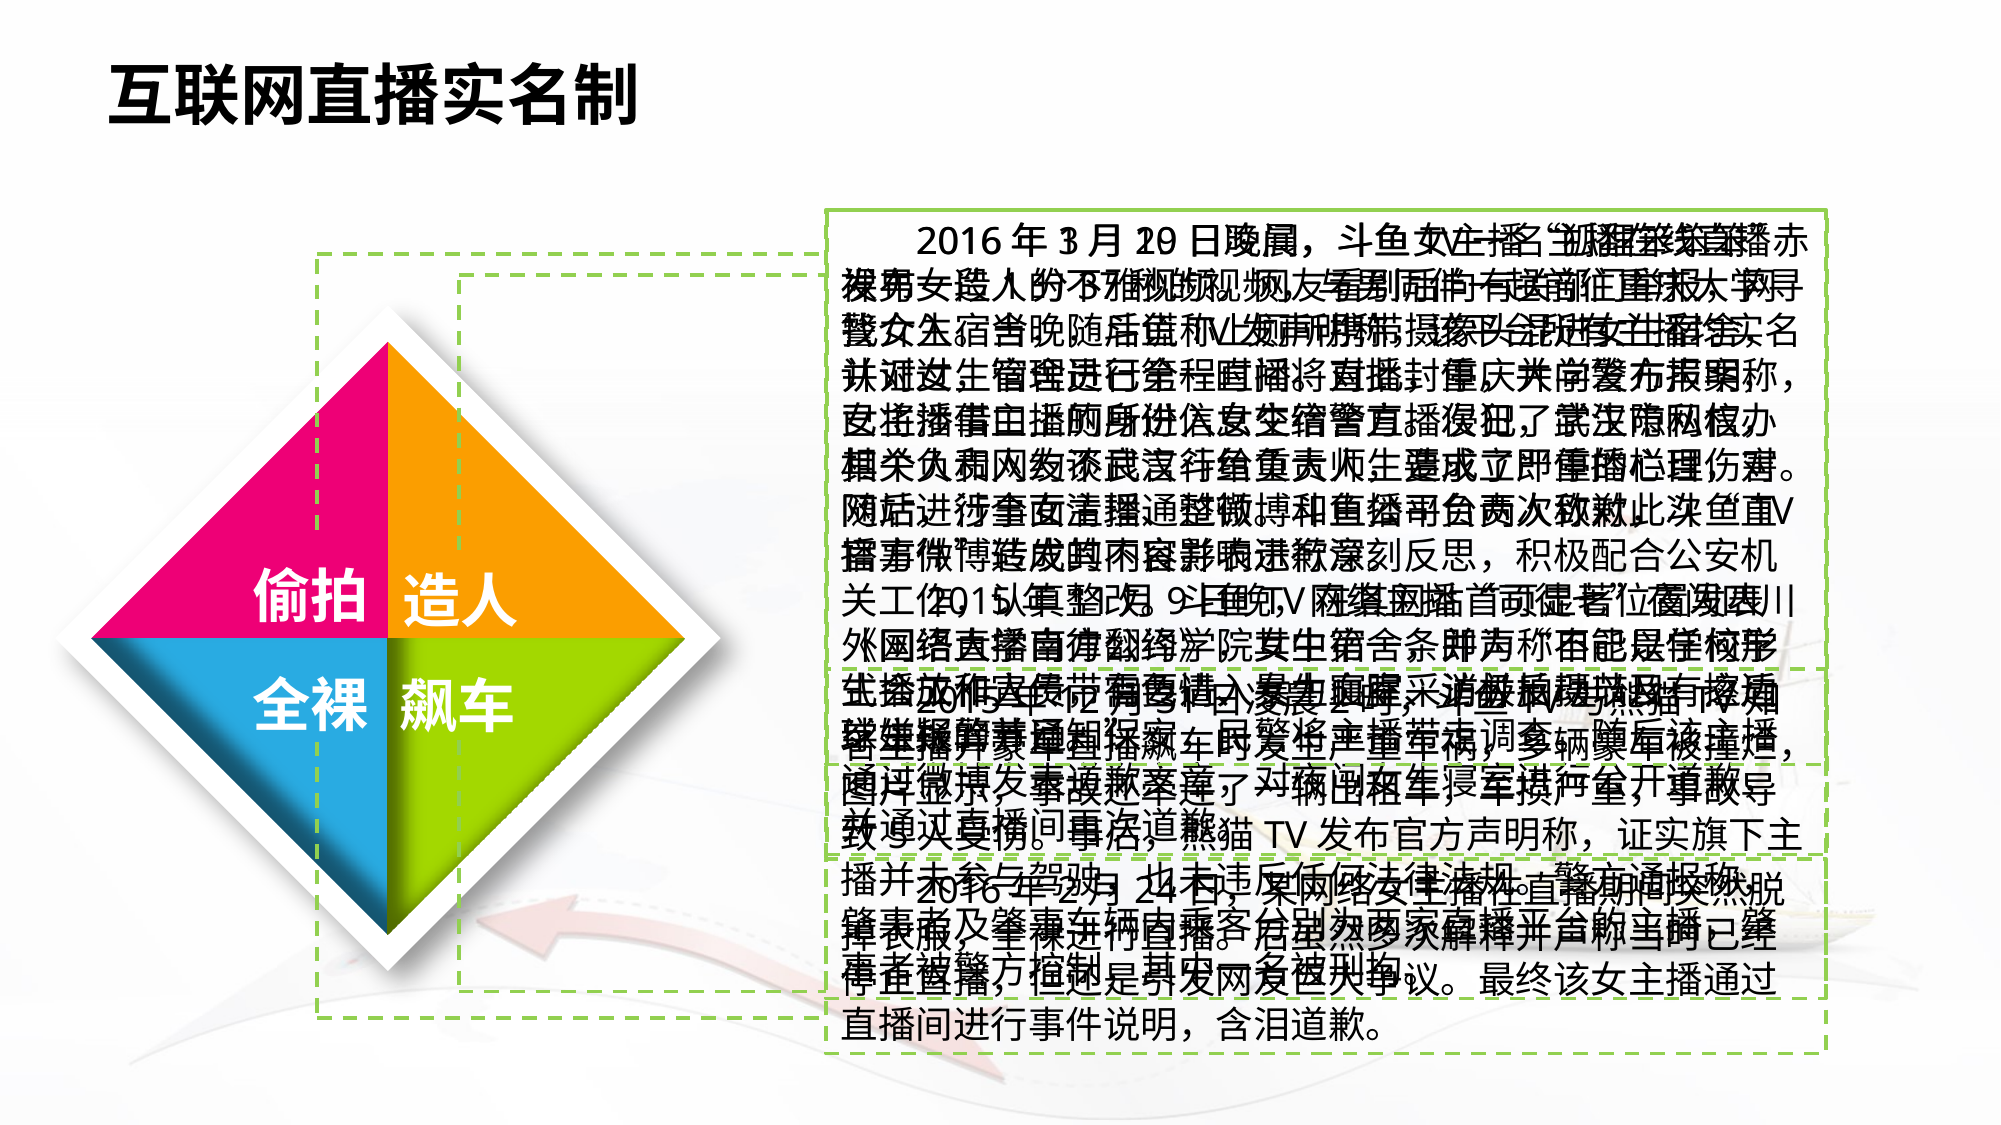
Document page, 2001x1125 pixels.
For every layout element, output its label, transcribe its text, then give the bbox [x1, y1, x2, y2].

picture [0, 0, 2000, 1125]
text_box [316, 209, 458, 741]
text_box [458, 209, 1826, 668]
title 互联网直播实名制 [91, 26, 1906, 142]
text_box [458, 668, 1826, 1003]
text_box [316, 741, 1827, 1056]
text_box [91, 341, 316, 935]
